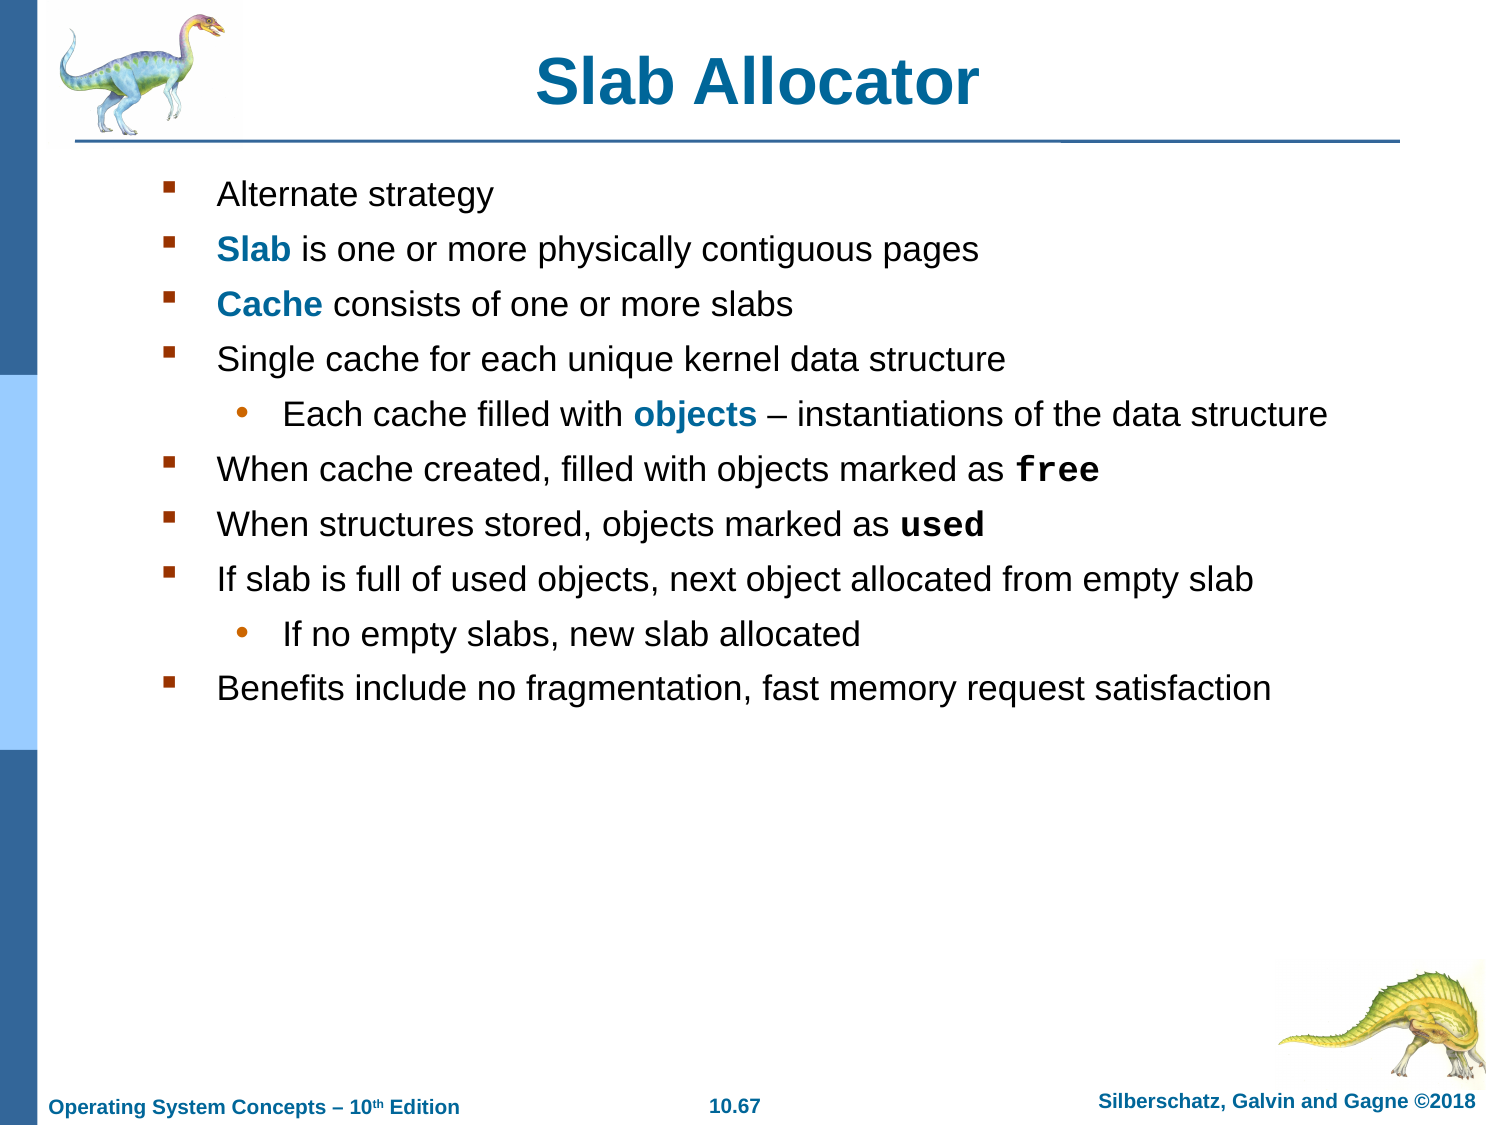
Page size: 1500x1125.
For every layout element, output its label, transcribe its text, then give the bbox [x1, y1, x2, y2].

picture [1275, 959, 1486, 1090]
title Slab Allocator [134, 30, 1383, 125]
list Alternate strategy Slab is one or more physically contiguous pages Cache consists of one or more slabs Single cache for each unique kernel data structure Each cache filled with objects – instantiations of the data structure When cache created, filled with objects marked as free When structures stored, objects marked as used If slab is full of used objects, next object allocated from empty slab If no empty slabs, new slab allocated Benefits include no fragmentation, fast memory request satisfaction [145, 163, 1393, 992]
picture [46, 0, 243, 149]
